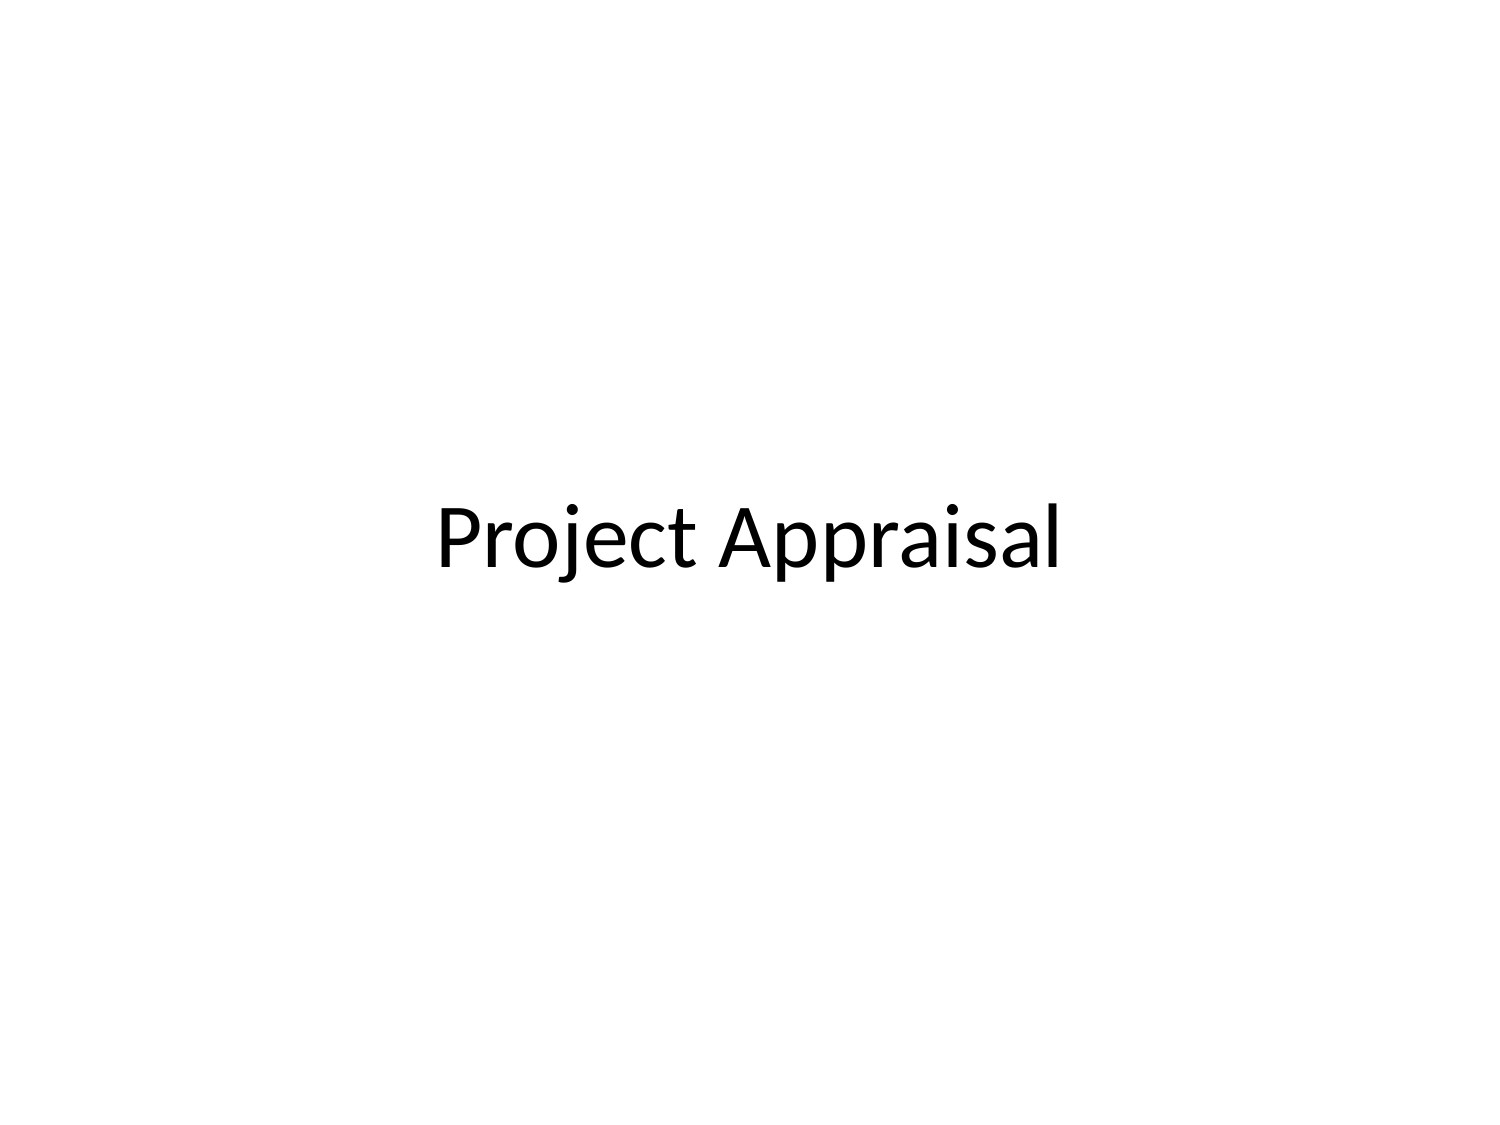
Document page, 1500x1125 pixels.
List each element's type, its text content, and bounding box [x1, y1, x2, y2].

title Project Appraisal [112, 349, 1388, 713]
